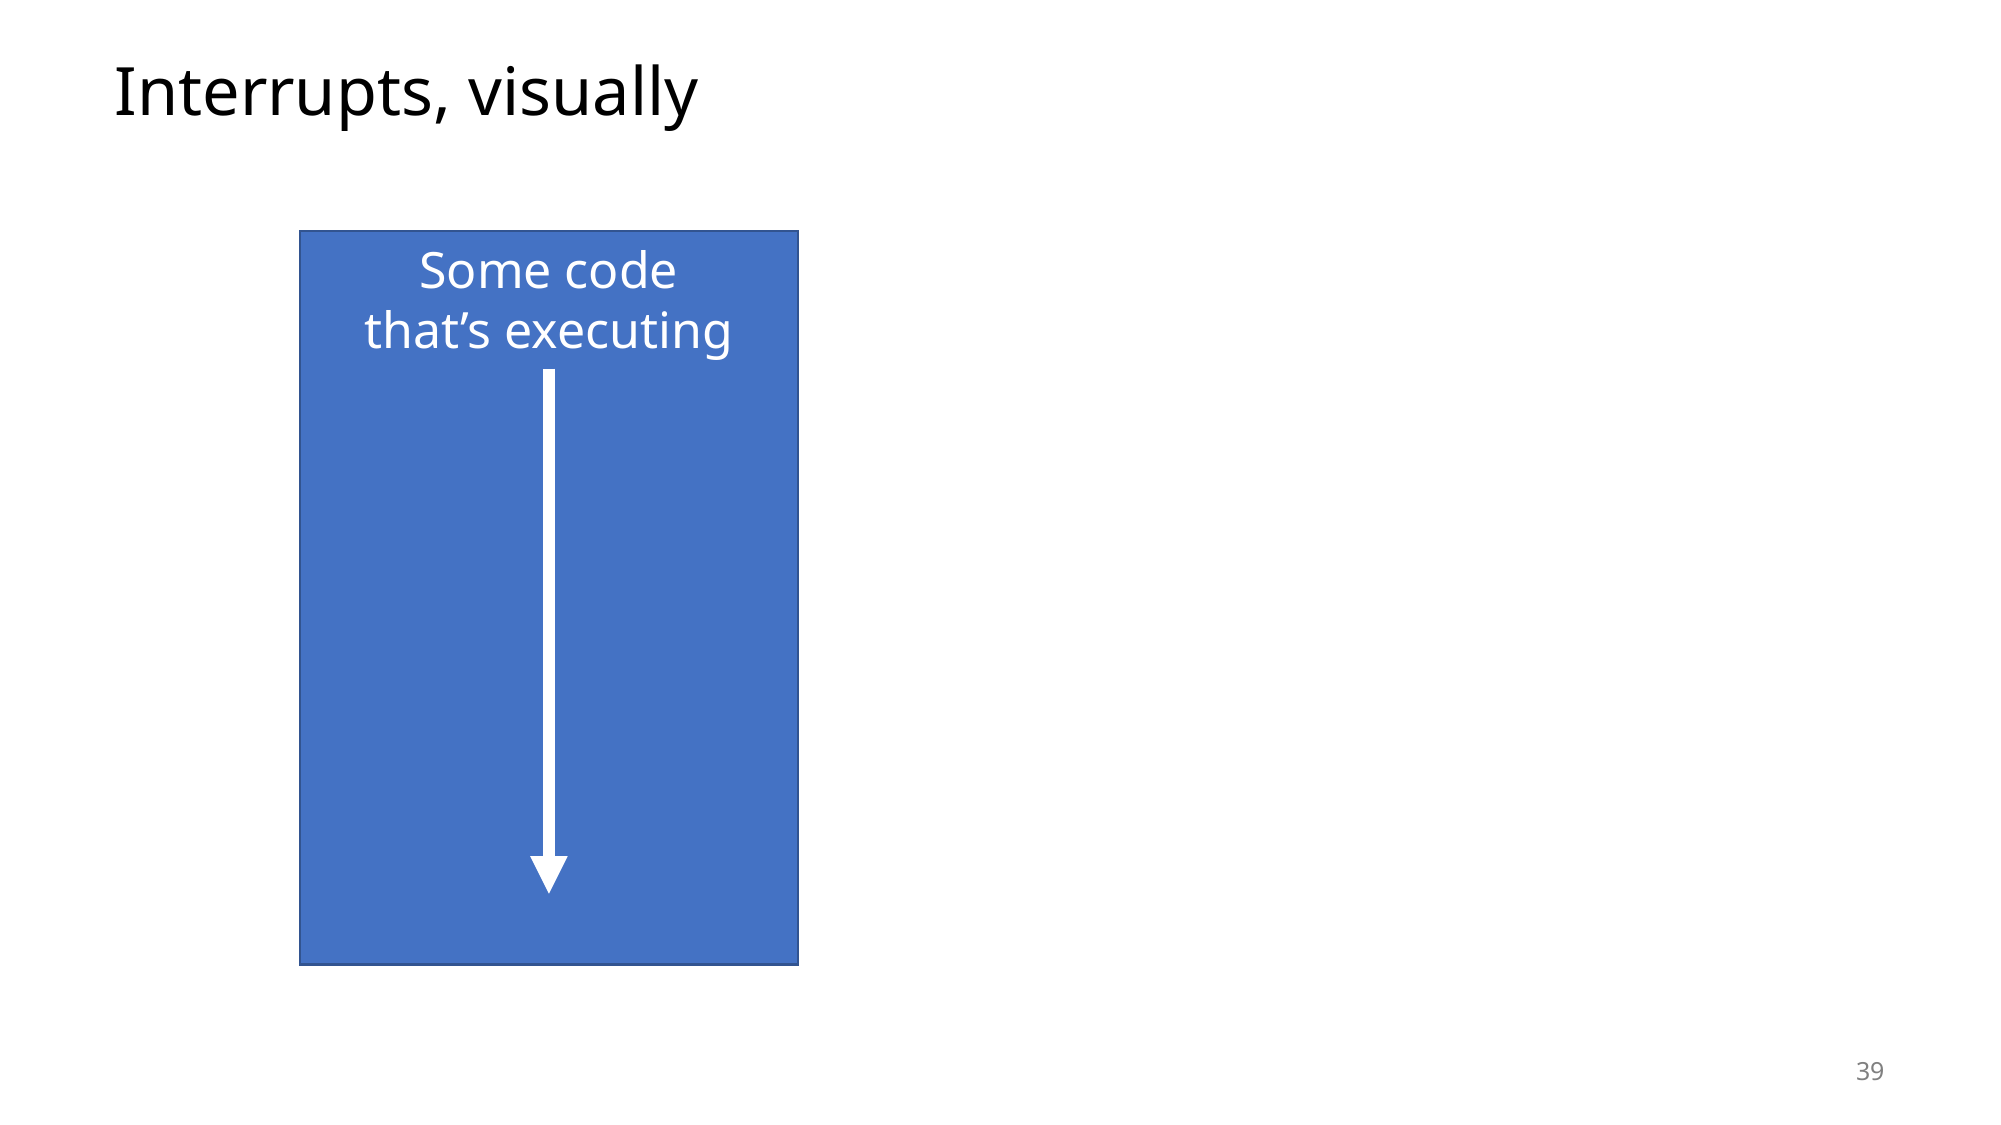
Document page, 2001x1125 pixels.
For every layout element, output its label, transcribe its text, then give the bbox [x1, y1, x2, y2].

slide_number 39 [1749, 1042, 1900, 1103]
title Interrupts, visually [99, 37, 1900, 150]
text_box Some code that’s executing [299, 230, 799, 966]
